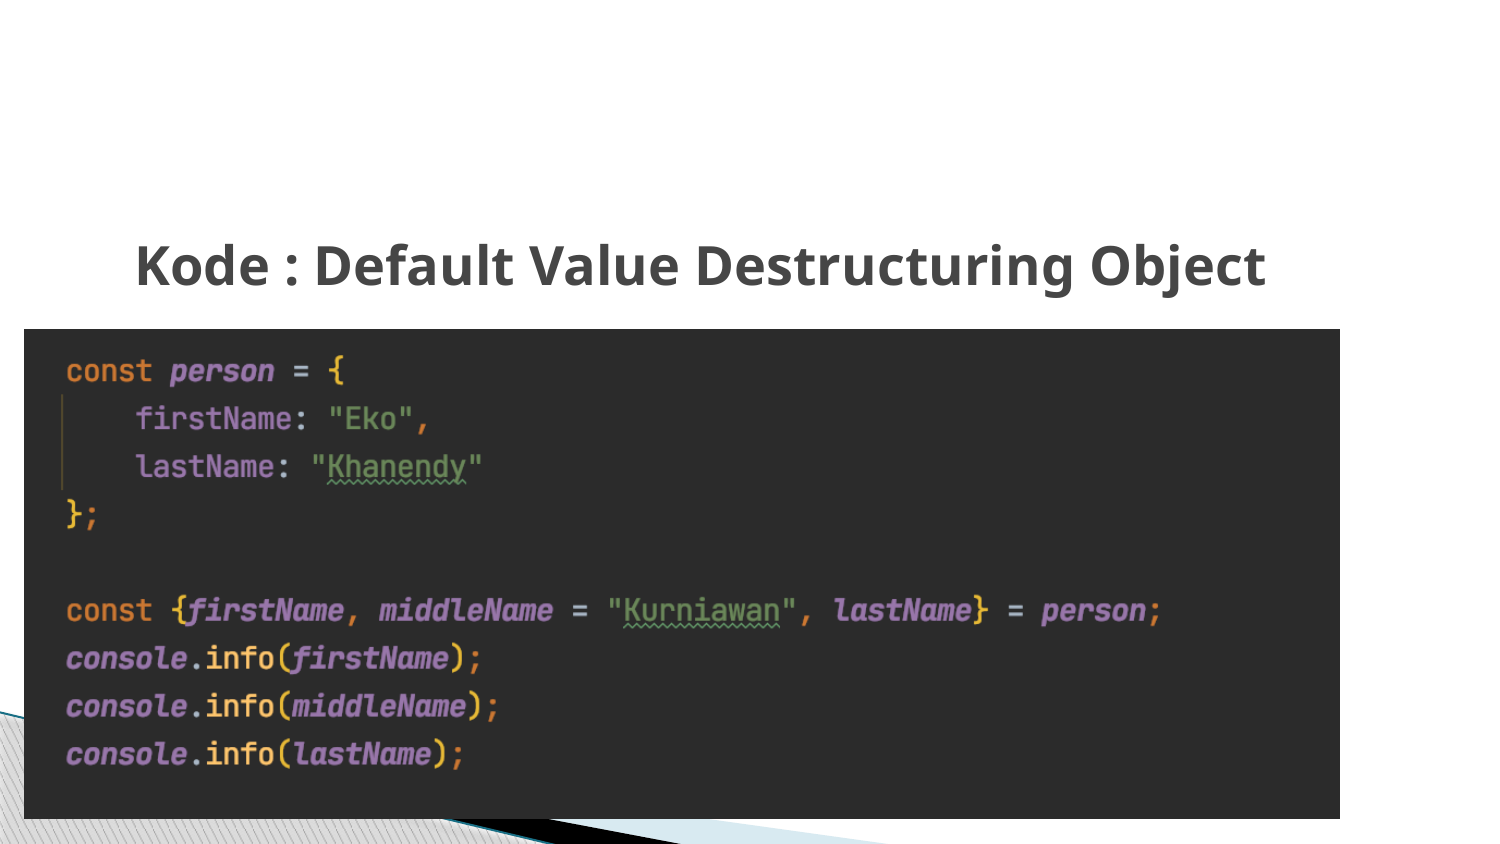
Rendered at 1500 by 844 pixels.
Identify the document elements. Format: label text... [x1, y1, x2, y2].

title Kode : Default Value Destructuring Object [119, 216, 1381, 305]
picture [24, 328, 1340, 819]
